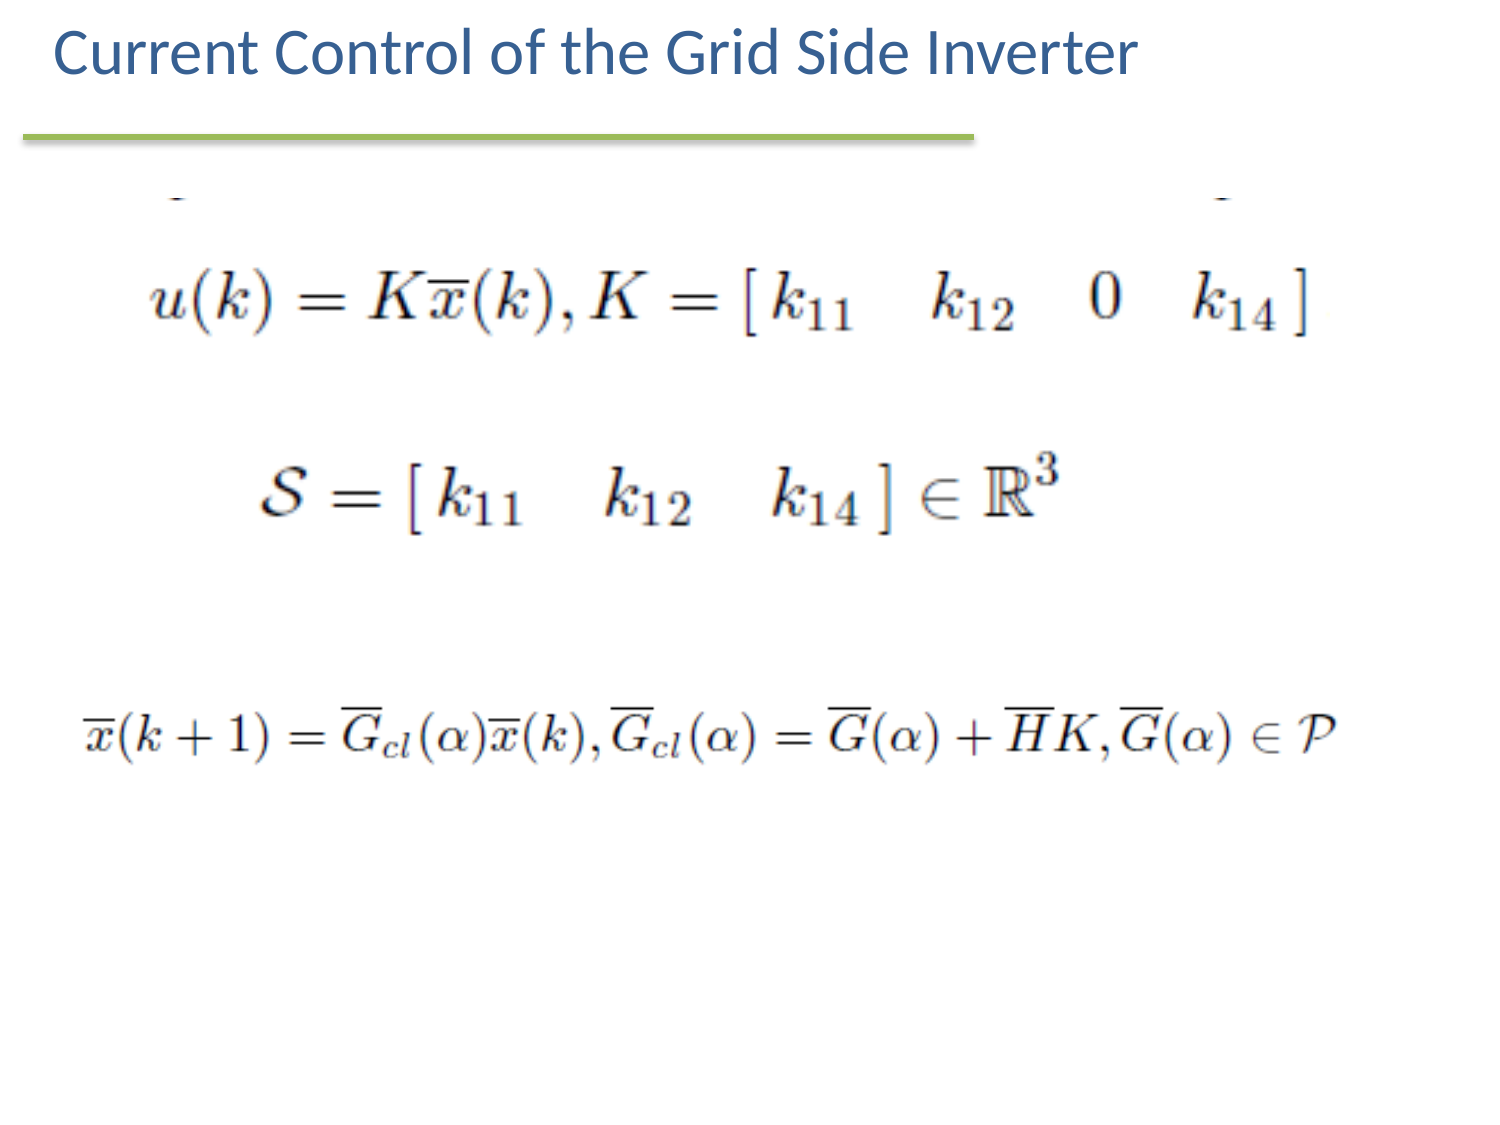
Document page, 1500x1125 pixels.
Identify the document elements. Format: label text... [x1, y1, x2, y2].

picture [0, 411, 1183, 608]
picture [77, 662, 1348, 770]
picture [74, 197, 1330, 364]
text_box Current Control of the Grid Side Inverter [0, 0, 1329, 188]
